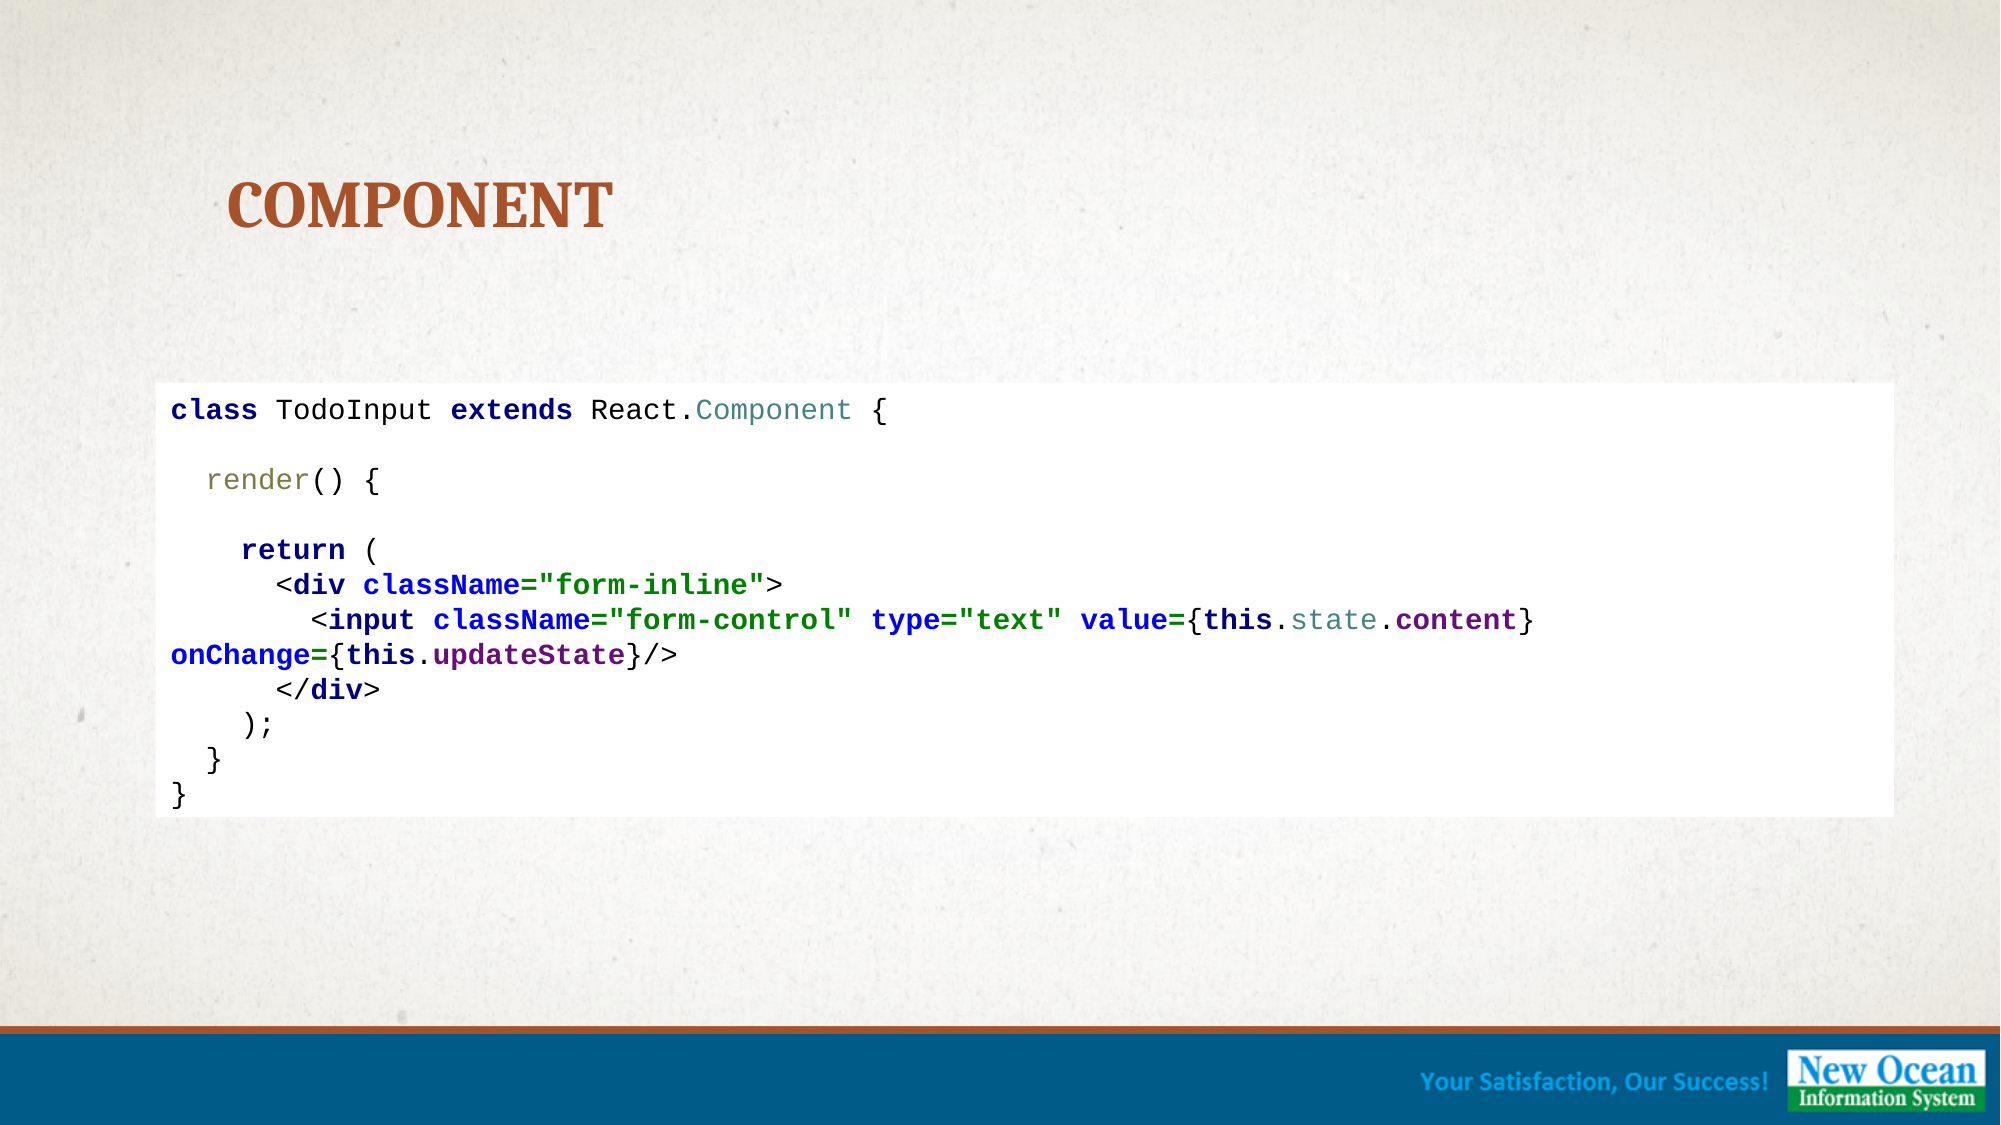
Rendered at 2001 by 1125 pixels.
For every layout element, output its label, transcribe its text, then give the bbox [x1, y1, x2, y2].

title component [212, 62, 1788, 250]
text_box class TodoInput extends React.Component { render() { return ( <div className="form-inline"> <input className="form-control" type="text" value={this.state.content} onChange={this.updateState}/> </div> ); } } [155, 382, 1894, 818]
picture [1786, 1048, 1987, 1111]
picture [0, 0, 2001, 1032]
